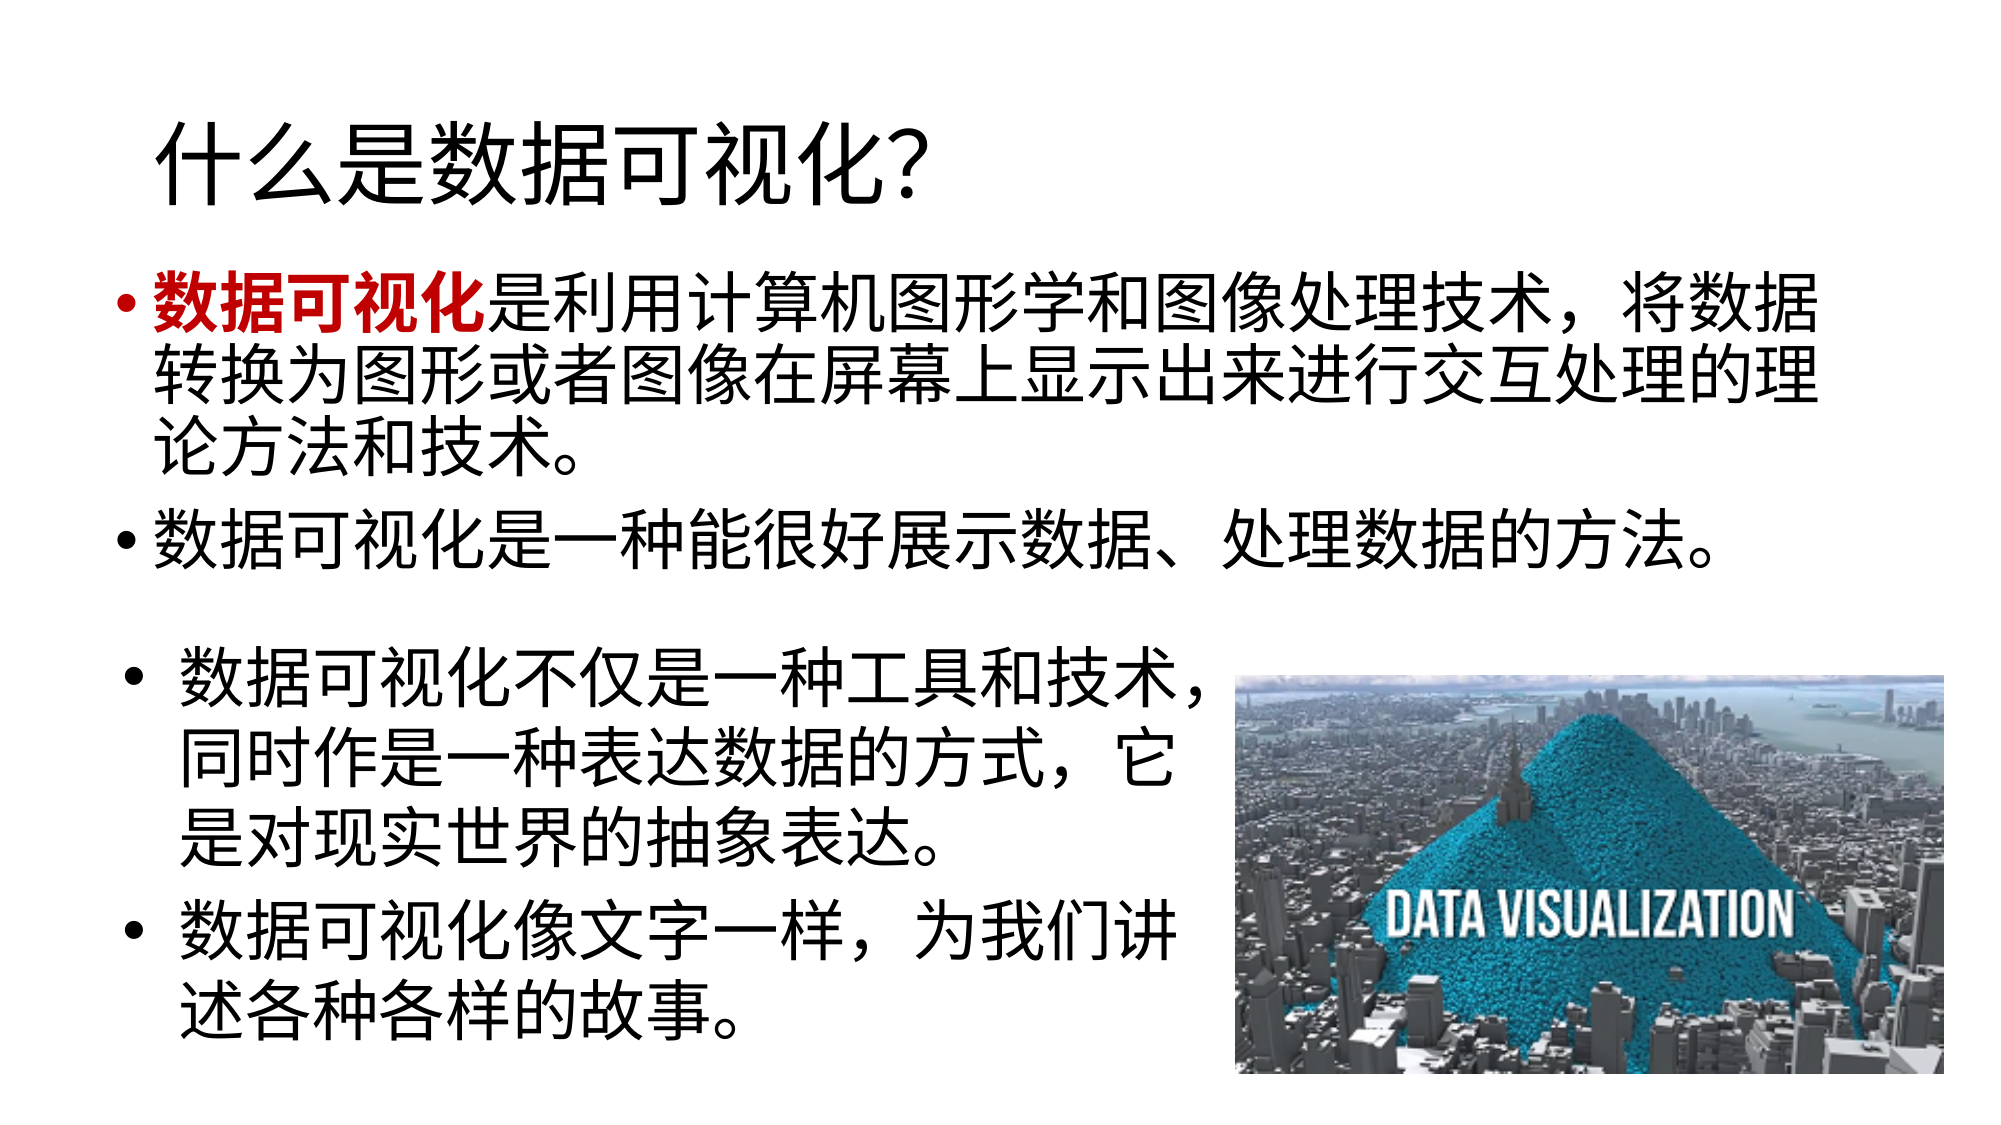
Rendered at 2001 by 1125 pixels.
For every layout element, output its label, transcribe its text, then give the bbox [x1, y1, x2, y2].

picture [1235, 675, 1944, 1074]
title 什么是数据可视化？ [137, 59, 1863, 262]
text_box 数据可视化不仅是一种工具和技术，同时作是一种表达数据的方式，它是对现实世界的抽象表达。 数据可视化像文字一样，为我们讲述各种各样的故事。 [102, 625, 1205, 1083]
list 数据可视化是利用计算机图形学和图像处理技术，将数据转换为图形或者图像在屏幕上显示出来进行交互处理的理论方法和技术。 数据可视化是一种能很好展示数据、处理数据的方法。 [99, 262, 1900, 642]
